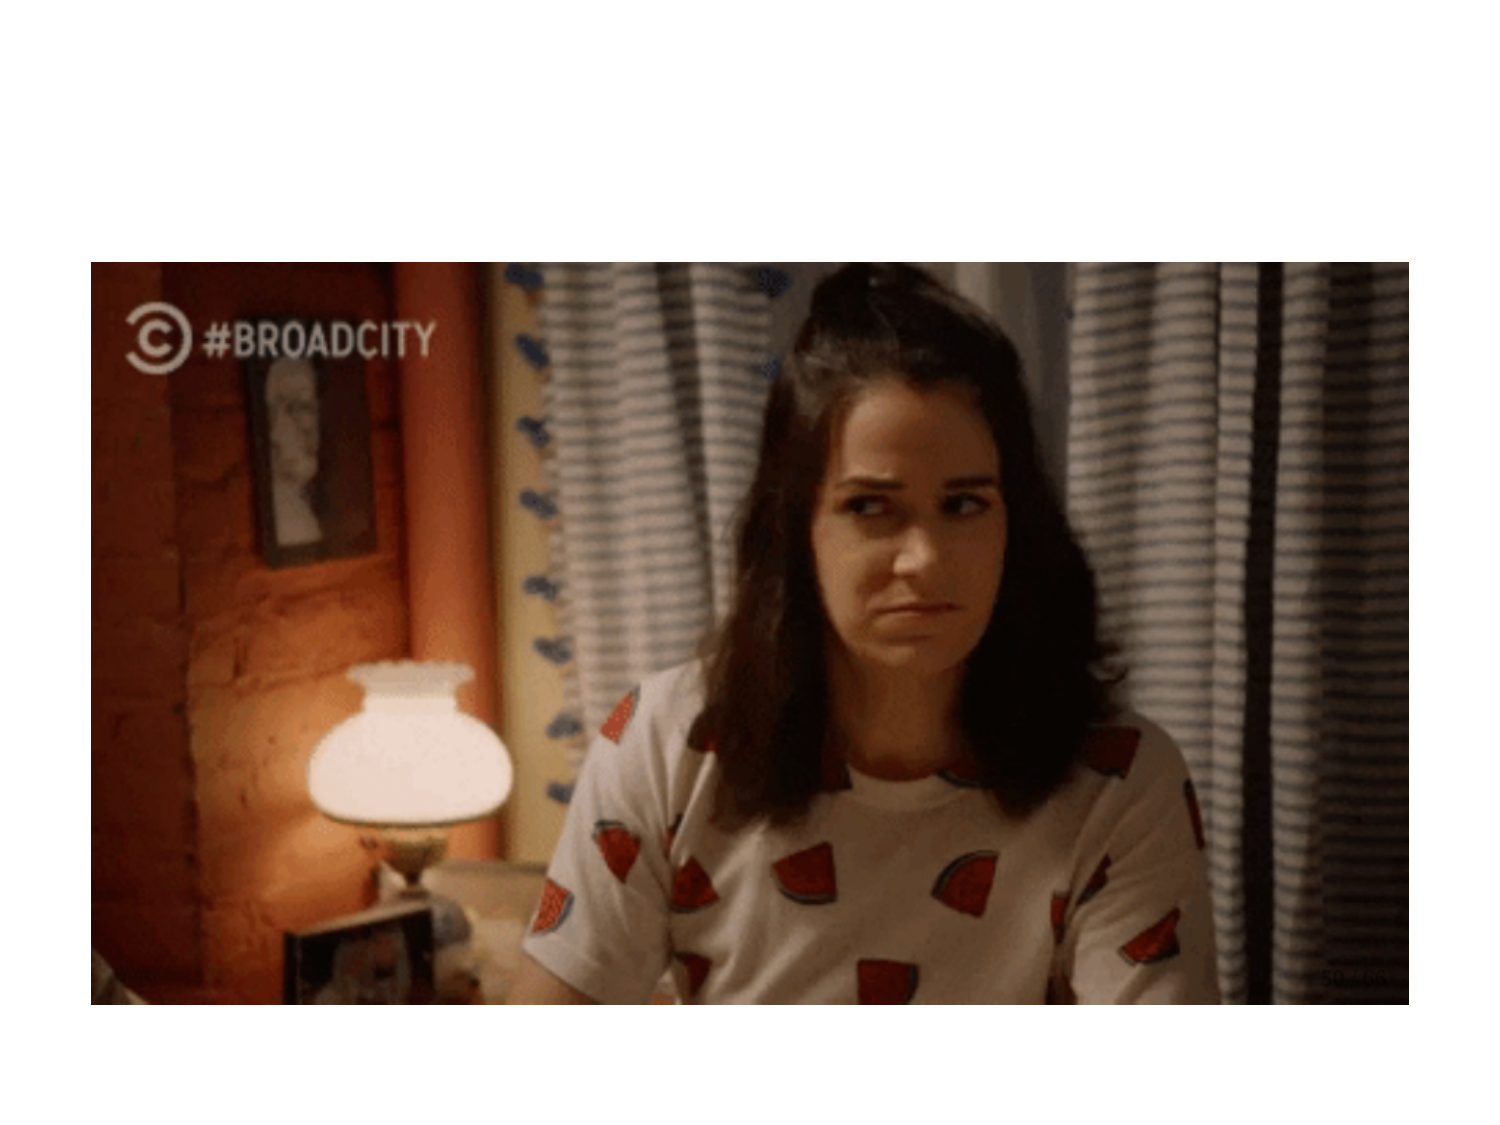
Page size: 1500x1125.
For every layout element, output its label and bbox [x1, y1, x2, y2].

picture [91, 262, 1409, 1005]
